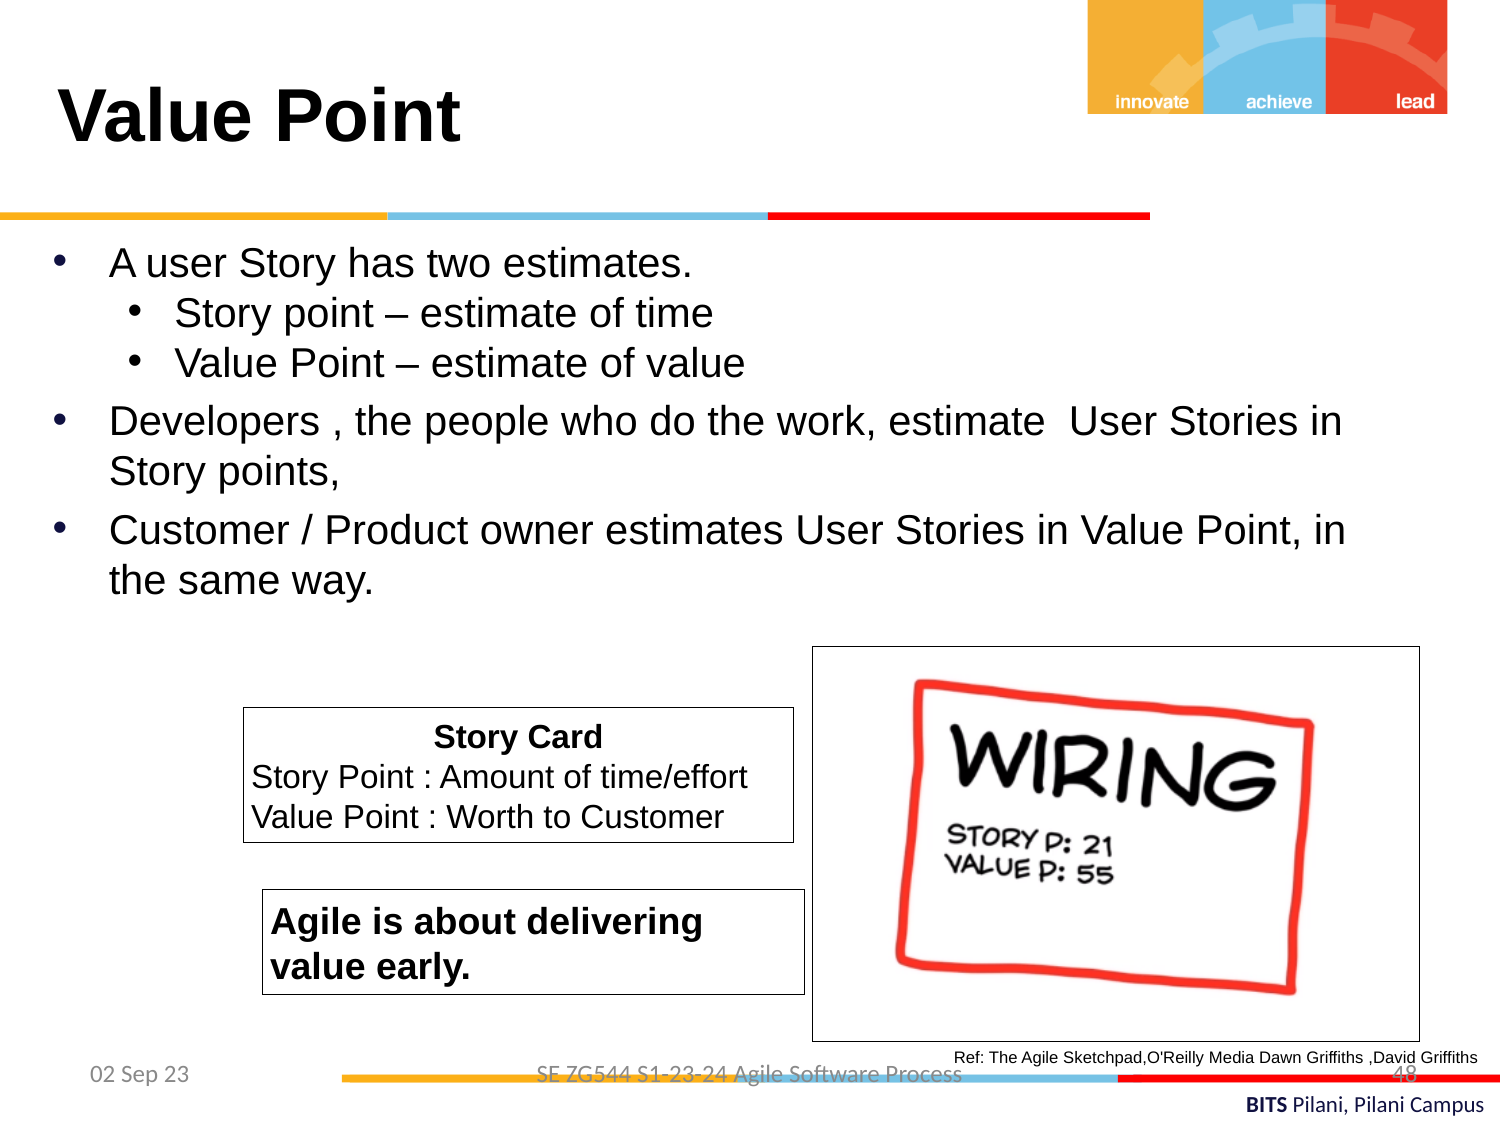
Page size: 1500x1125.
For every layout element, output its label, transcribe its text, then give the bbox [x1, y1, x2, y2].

text_box Story Card Story Point : Amount of time/effort Value Point : Worth to Customer [243, 707, 794, 843]
picture [1087, 0, 1448, 114]
text_box Agile is about delivering value early. [262, 889, 805, 995]
text_box 02 Sep 23 [82, 1066, 418, 1096]
text_box SE ZG544 S1-23-24 Agile Software Process [519, 1066, 980, 1096]
picture [812, 646, 1420, 1042]
text_box Ref: The Agile Sketchpad,O'Reilly Media Dawn Griffiths ,David Griffiths [946, 1039, 1493, 1075]
list Value Point [49, 24, 1088, 213]
slide_number 48 [1382, 1075, 1426, 1094]
text_box A user Story has two estimates. Story point – estimate of time Value Point – estimate of value Developers , the people who do the work, estimate User Stories in Story points, Customer / Product owner estimates User Stories in Value Point, in the same way. [44, 227, 1380, 1066]
